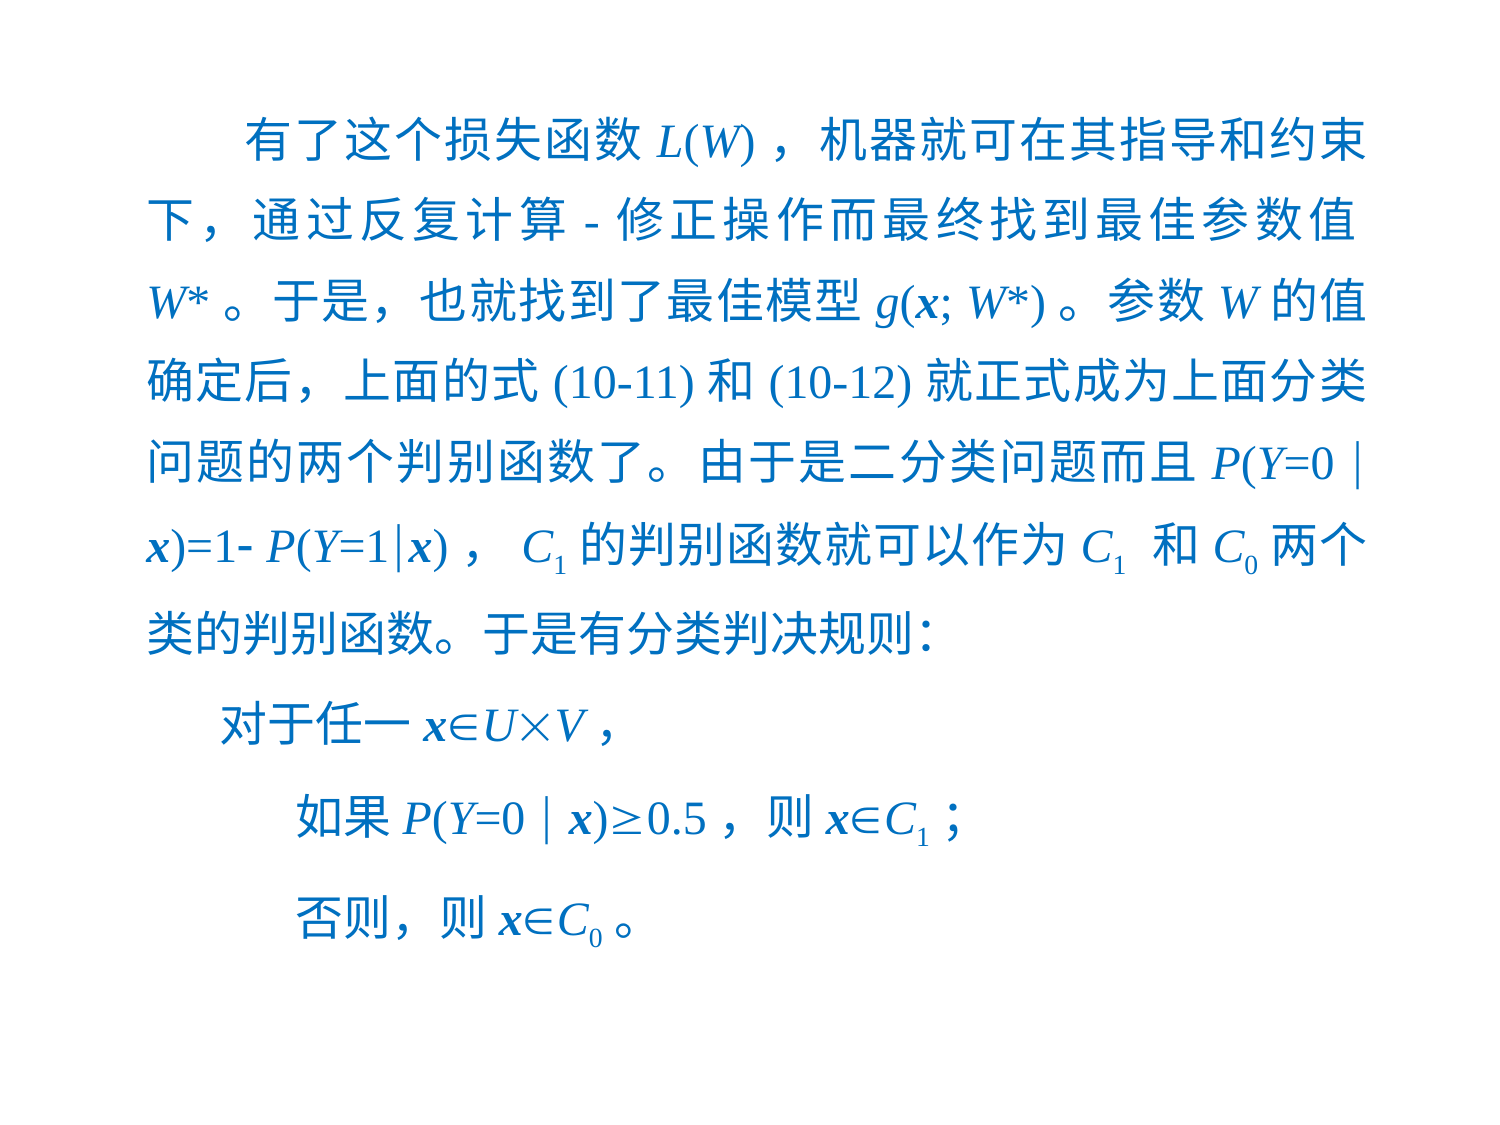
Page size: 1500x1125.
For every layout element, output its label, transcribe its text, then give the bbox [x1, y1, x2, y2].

list 有了这个损失函数L(W)，机器就可在其指导和约束下，通过反复计算-修正操作而最终找到最佳参数值W*。于是，也就找到了最佳模型g(x; W*)。参数W的值确定后，上面的式(10-11)和(10-12)就正式成为上面分类问题的两个判别函数了。由于是二分类问题而且P(Y=0  x)=1 P(Y=1x)，C1的判别函数就可以作为C1 和C0两个类的判别函数。于是有分类判决规则： 对于任一xUV， 如果P(Y=0  x)0.5，则xC1； 否则，则xC0。 [74, 78, 1384, 1088]
